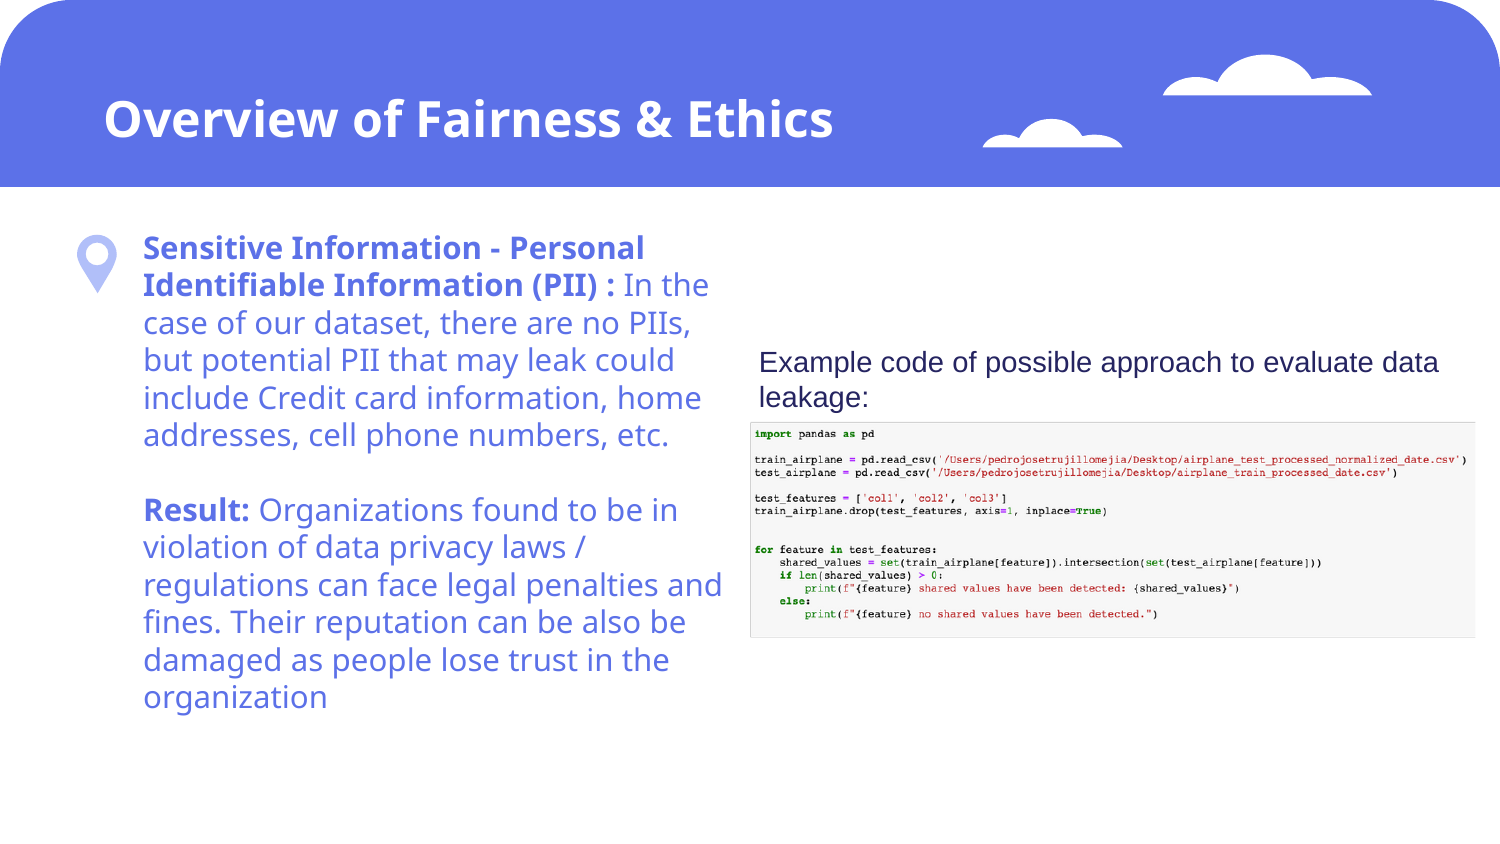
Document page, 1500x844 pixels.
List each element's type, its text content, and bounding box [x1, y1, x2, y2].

text_box [77, 234, 117, 294]
text_box Sensitive Information - Personal Identifiable Information (PII) : In the case of our dataset, there are no PIIs, but potential PII that may leak could include Credit card information, home addresses, cell phone numbers, etc. Result: Organizations found to be in violation of data privacy laws / regulations can face legal penalties and fines. Their reputation can be also be damaged as people lose trust in the organization [128, 220, 750, 723]
text_box Example code of possible approach to evaluate data leakage: [725, 335, 1476, 421]
title Overview of Fairness & Ethics [88, 72, 920, 167]
picture [749, 421, 1476, 638]
